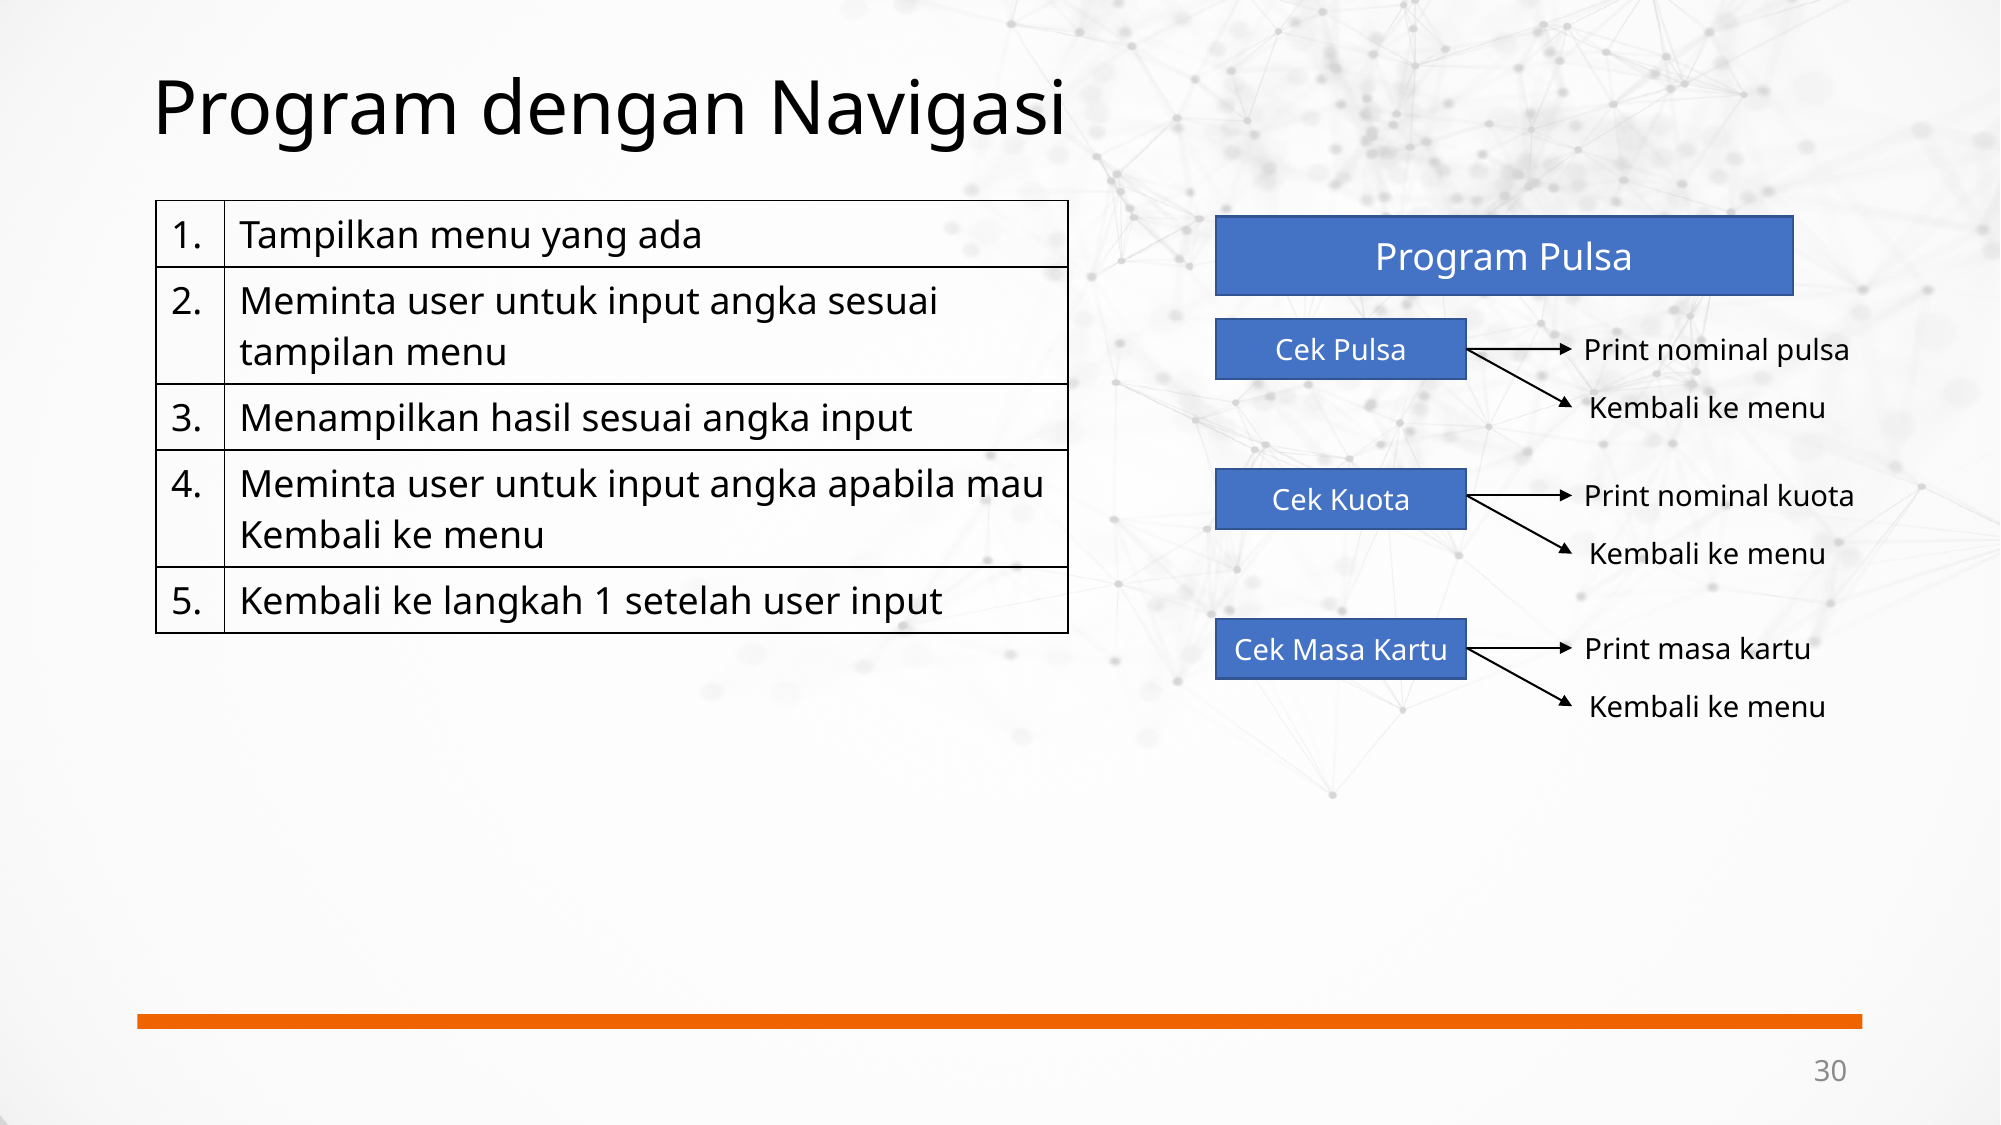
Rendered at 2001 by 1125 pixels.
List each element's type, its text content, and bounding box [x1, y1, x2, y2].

text_box Kembali ke menu [1574, 382, 1842, 432]
text_box Cek Kuota [1215, 468, 1467, 530]
text_box Print masa kartu [1569, 622, 1827, 673]
table_cell Menampilkan hasil sesuai angka input [225, 385, 1067, 449]
table_cell 5. [157, 568, 224, 632]
table_cell 2. [157, 268, 224, 383]
text_box Kembali ke menu [1574, 680, 1842, 731]
text_box Print nominal pulsa [1568, 323, 1866, 374]
text_box Program Pulsa [1215, 215, 1794, 296]
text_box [1466, 348, 1573, 408]
table_header 1. [157, 201, 224, 266]
text_box Cek Masa Kartu [1215, 618, 1467, 680]
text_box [1466, 647, 1573, 707]
table_cell 3. [157, 385, 224, 449]
table_cell Meminta user untuk input angka sesuai tampilan menu [225, 268, 1067, 383]
table_header Tampilkan menu yang ada [225, 201, 1067, 266]
text_box Cek Pulsa [1215, 318, 1467, 380]
table_cell 4. [157, 451, 224, 566]
slide_number 30 [1412, 1042, 1863, 1103]
title Program dengan Navigasi [137, 36, 1863, 184]
text_box Print nominal kuota [1569, 470, 1871, 520]
text_box Kembali ke menu [1574, 528, 1842, 579]
table_cell Meminta user untuk input angka apabila mau Kembali ke menu [225, 451, 1067, 566]
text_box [1466, 495, 1573, 554]
table_cell Kembali ke langkah 1 setelah user input [225, 568, 1067, 632]
